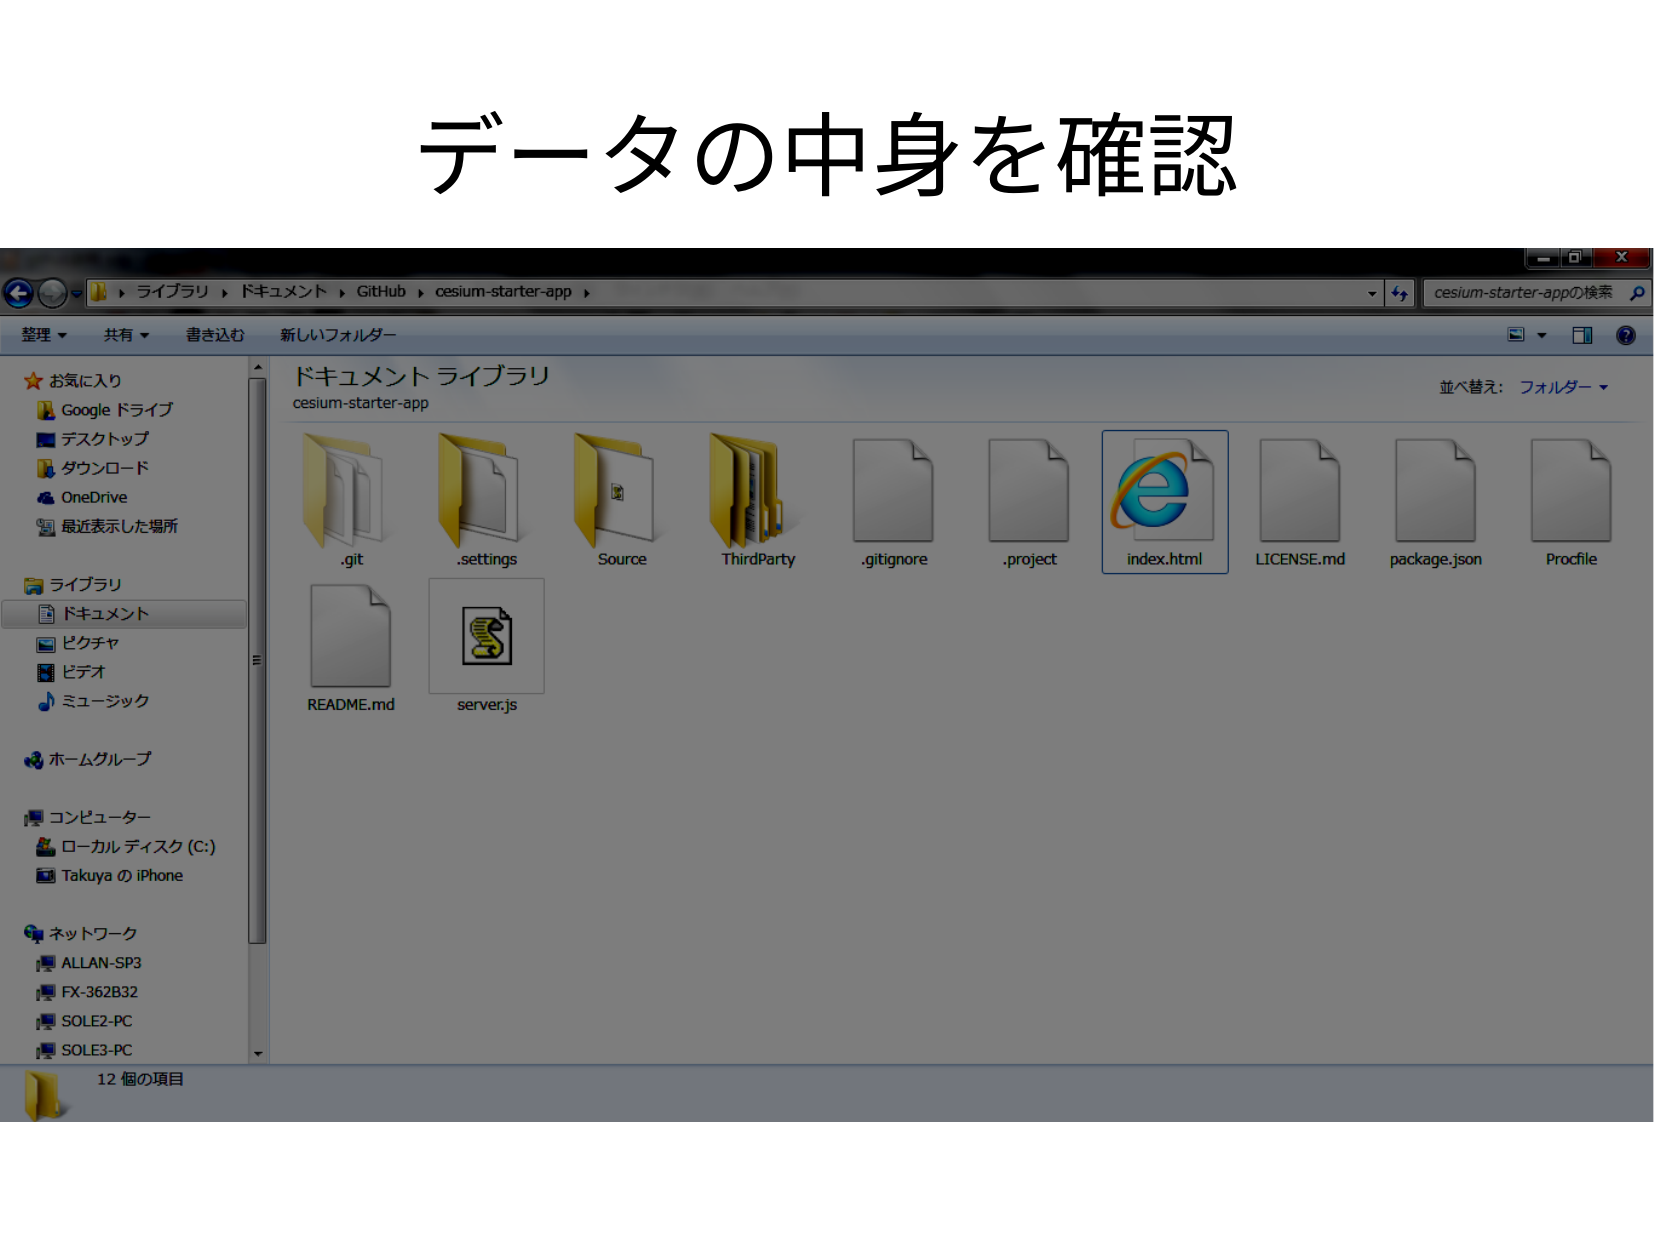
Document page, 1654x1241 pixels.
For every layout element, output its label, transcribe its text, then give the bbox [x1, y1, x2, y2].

picture [0, 247, 1654, 1122]
title データの中身を確認 [82, 49, 1571, 247]
